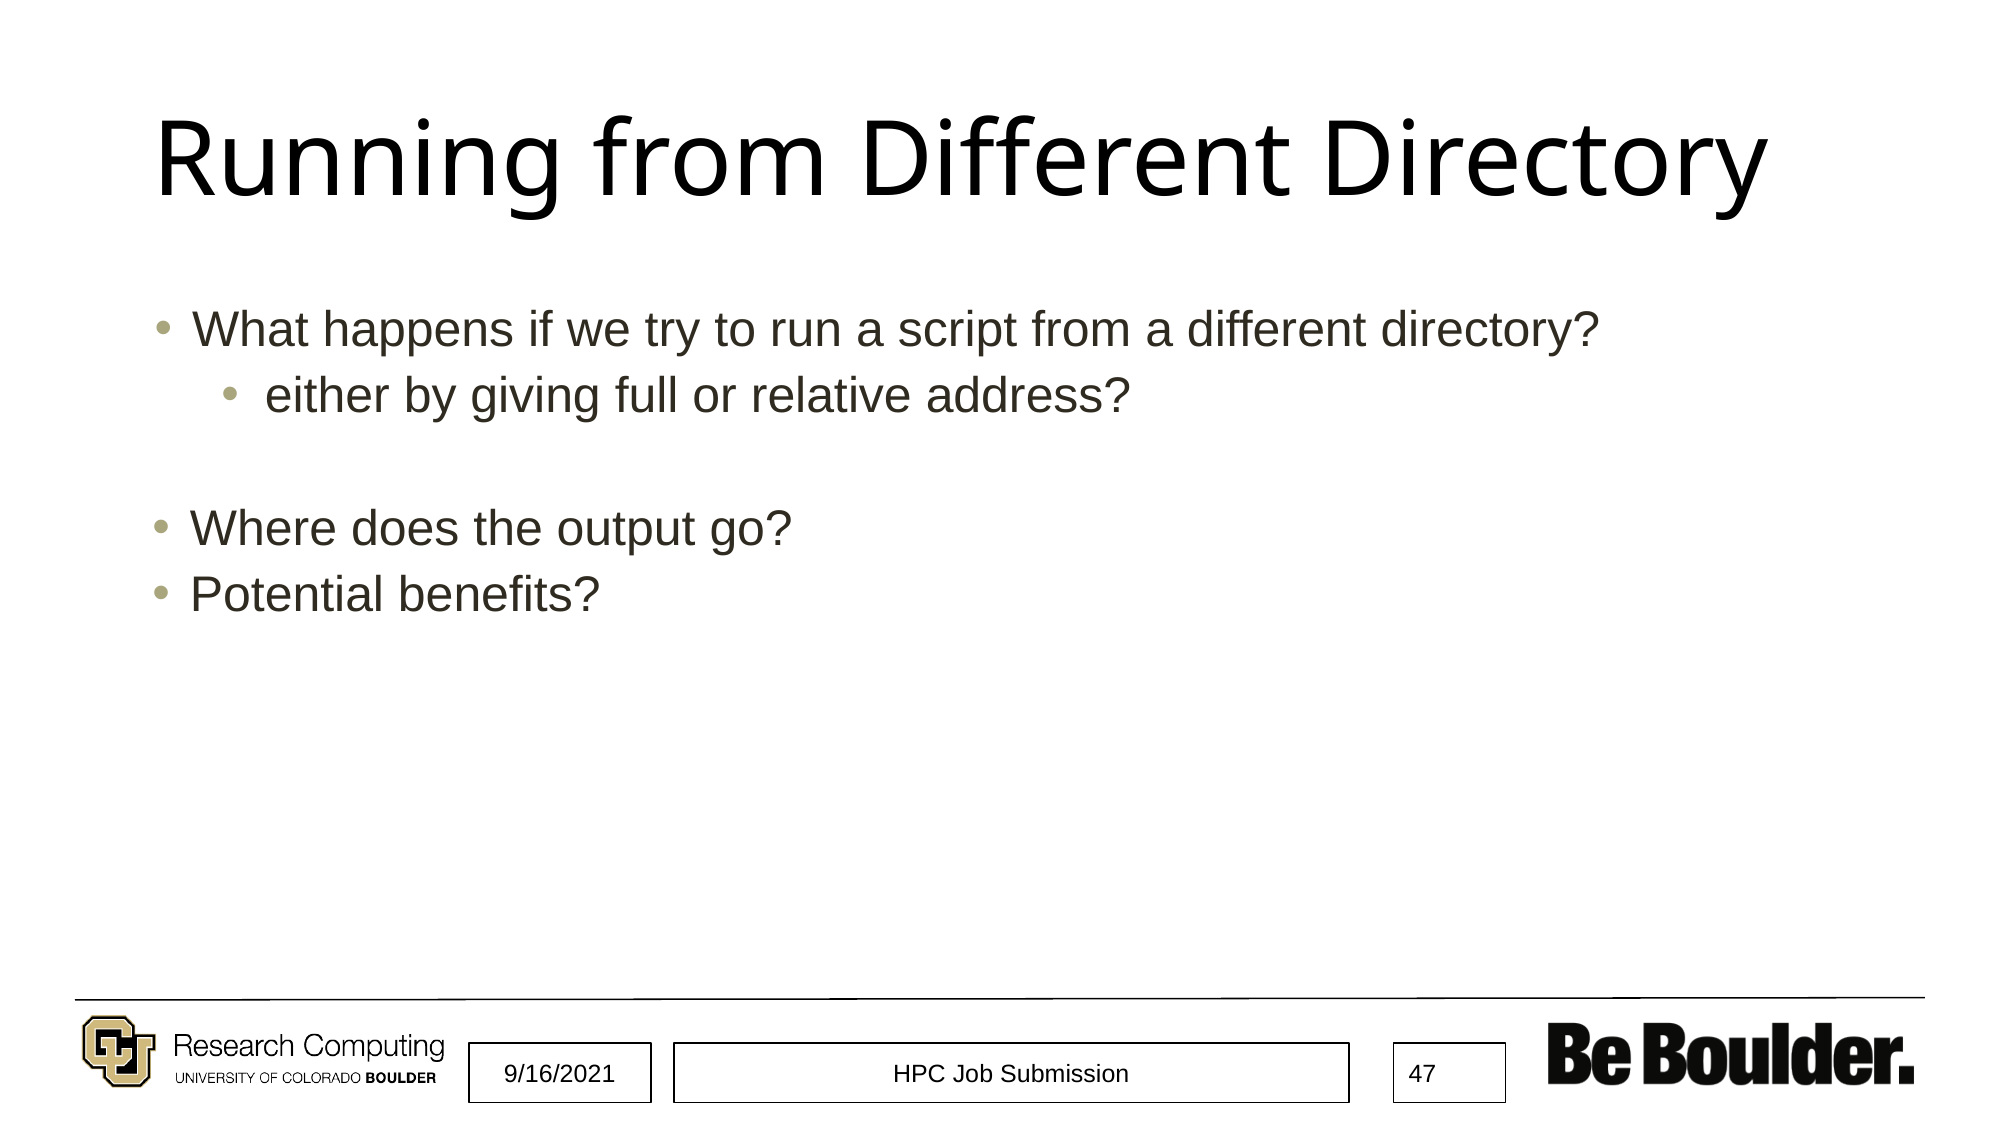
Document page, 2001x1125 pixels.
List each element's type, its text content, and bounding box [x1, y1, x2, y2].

picture [1524, 1015, 1938, 1088]
slide_number ‹#› [1393, 1042, 1506, 1103]
footer HPC Job Submission [673, 1042, 1350, 1103]
list What happens if we try to run a script from a different directory? either by giving full or relative address? Where does the output go? Potential benefits? [137, 296, 1863, 979]
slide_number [468, 1042, 652, 1103]
picture [81, 1015, 444, 1088]
title Running from Different Directory [137, 52, 1863, 271]
